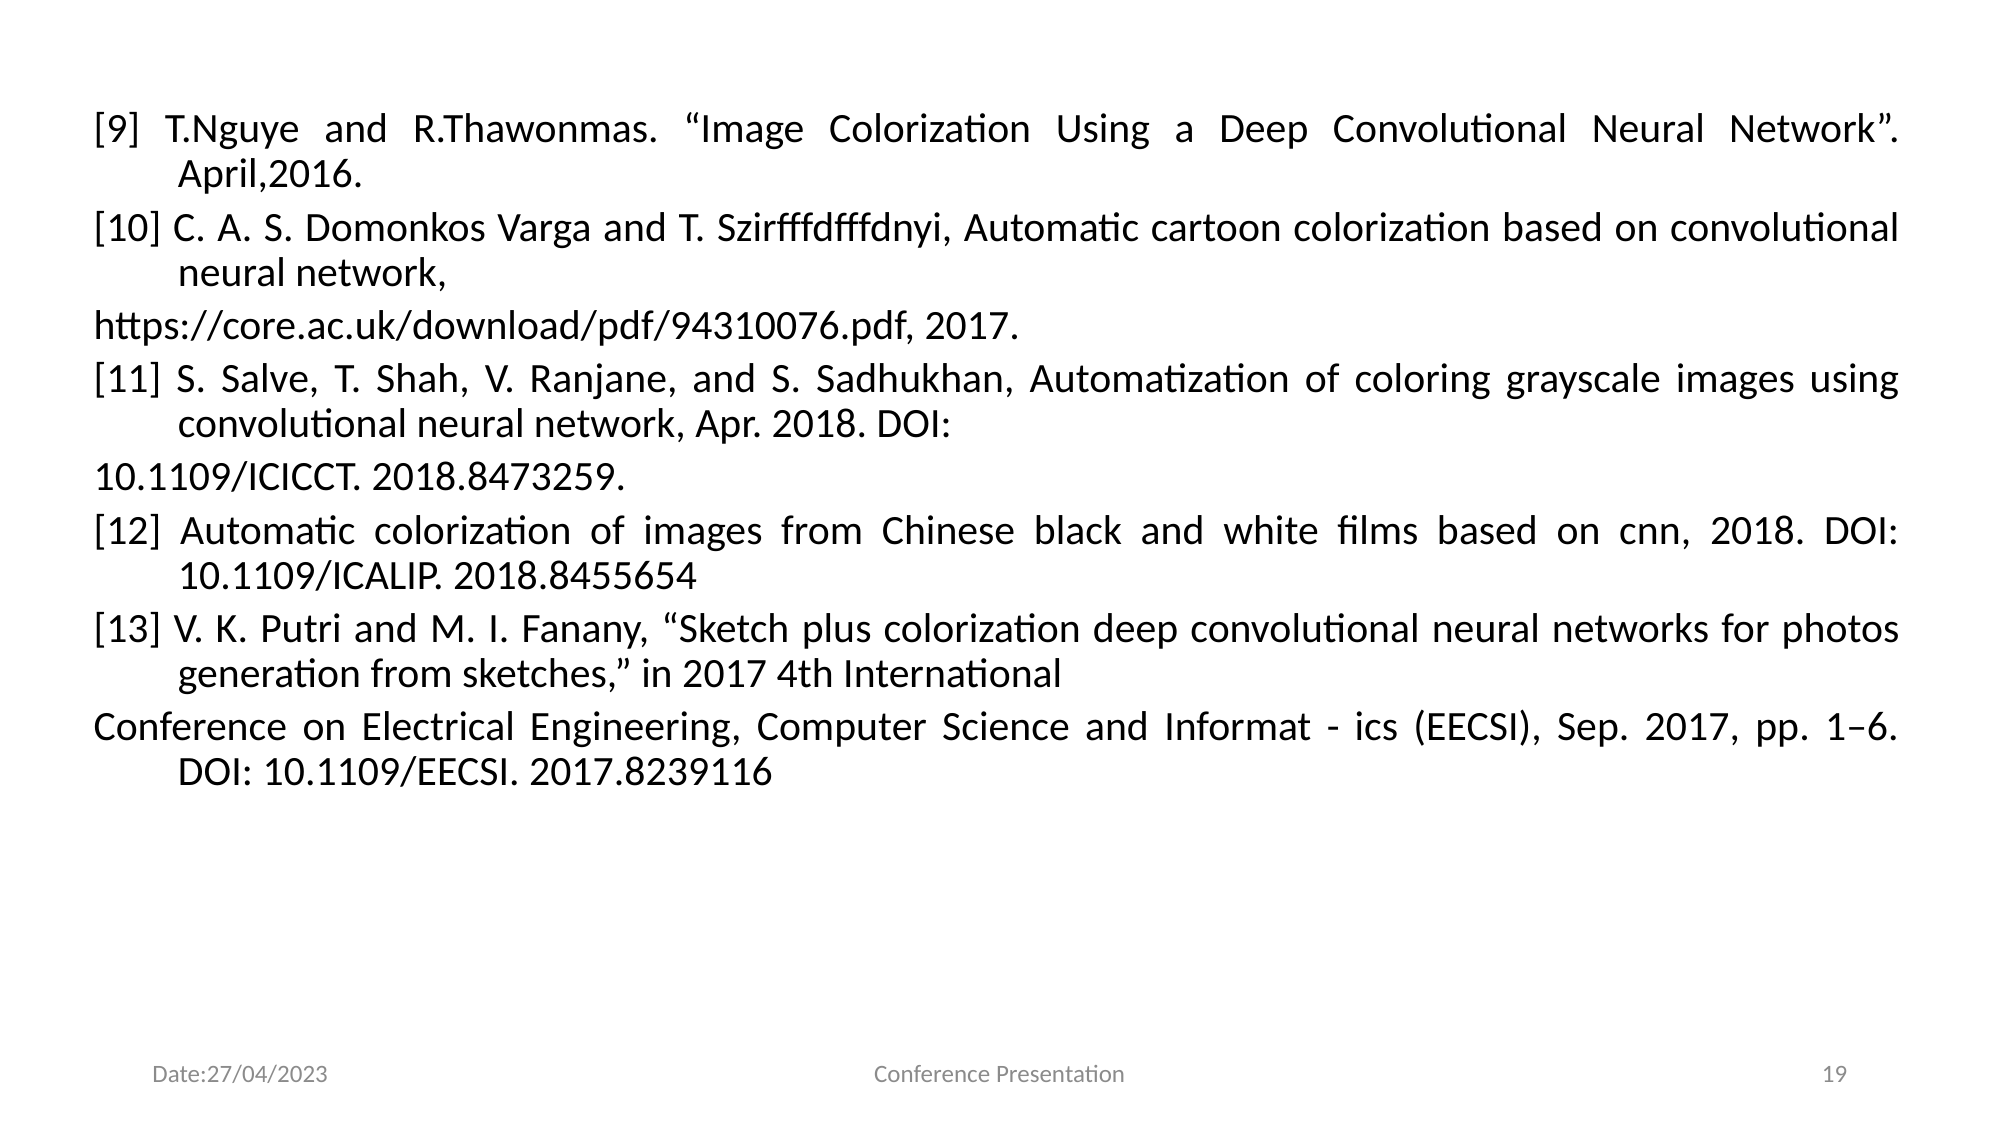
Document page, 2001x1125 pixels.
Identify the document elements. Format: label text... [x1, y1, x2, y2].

footer Conference Presentation [662, 1042, 1338, 1103]
slide_number 19 [1412, 1042, 1863, 1103]
list [9] T.Nguye and R.Thawonmas. “Image Colorization Using a Deep Convolutional Neural Network”. April,2016. [10] C. A. S. Domonkos Varga and T. Szirfffdfffdnyi, Automatic cartoon colorization based on convolutional neural network, https://core.ac.uk/download/pdf/94310076.pdf, 2017. [11] S. Salve, T. Shah, V. Ranjane, and S. Sadhukhan, Automatization of coloring grayscale images using convolutional neural network, Apr. 2018. DOI: 10.1109/ICICCT. 2018.8473259. [12] Automatic colorization of images from Chinese black and white films based on cnn, 2018. DOI: 10.1109/ICALIP. 2018.8455654 [13] V. K. Putri and M. I. Fanany, “Sketch plus colorization deep convolutional neural networks for photos generation from sketches,” in 2017 4th International Conference on Electrical Engineering, Computer Science and Informat - ics (EECSI), Sep. 2017, pp. 1–6. DOI: 10.1109/EECSI. 2017.8239116 [78, 99, 1916, 1007]
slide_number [137, 1042, 588, 1103]
